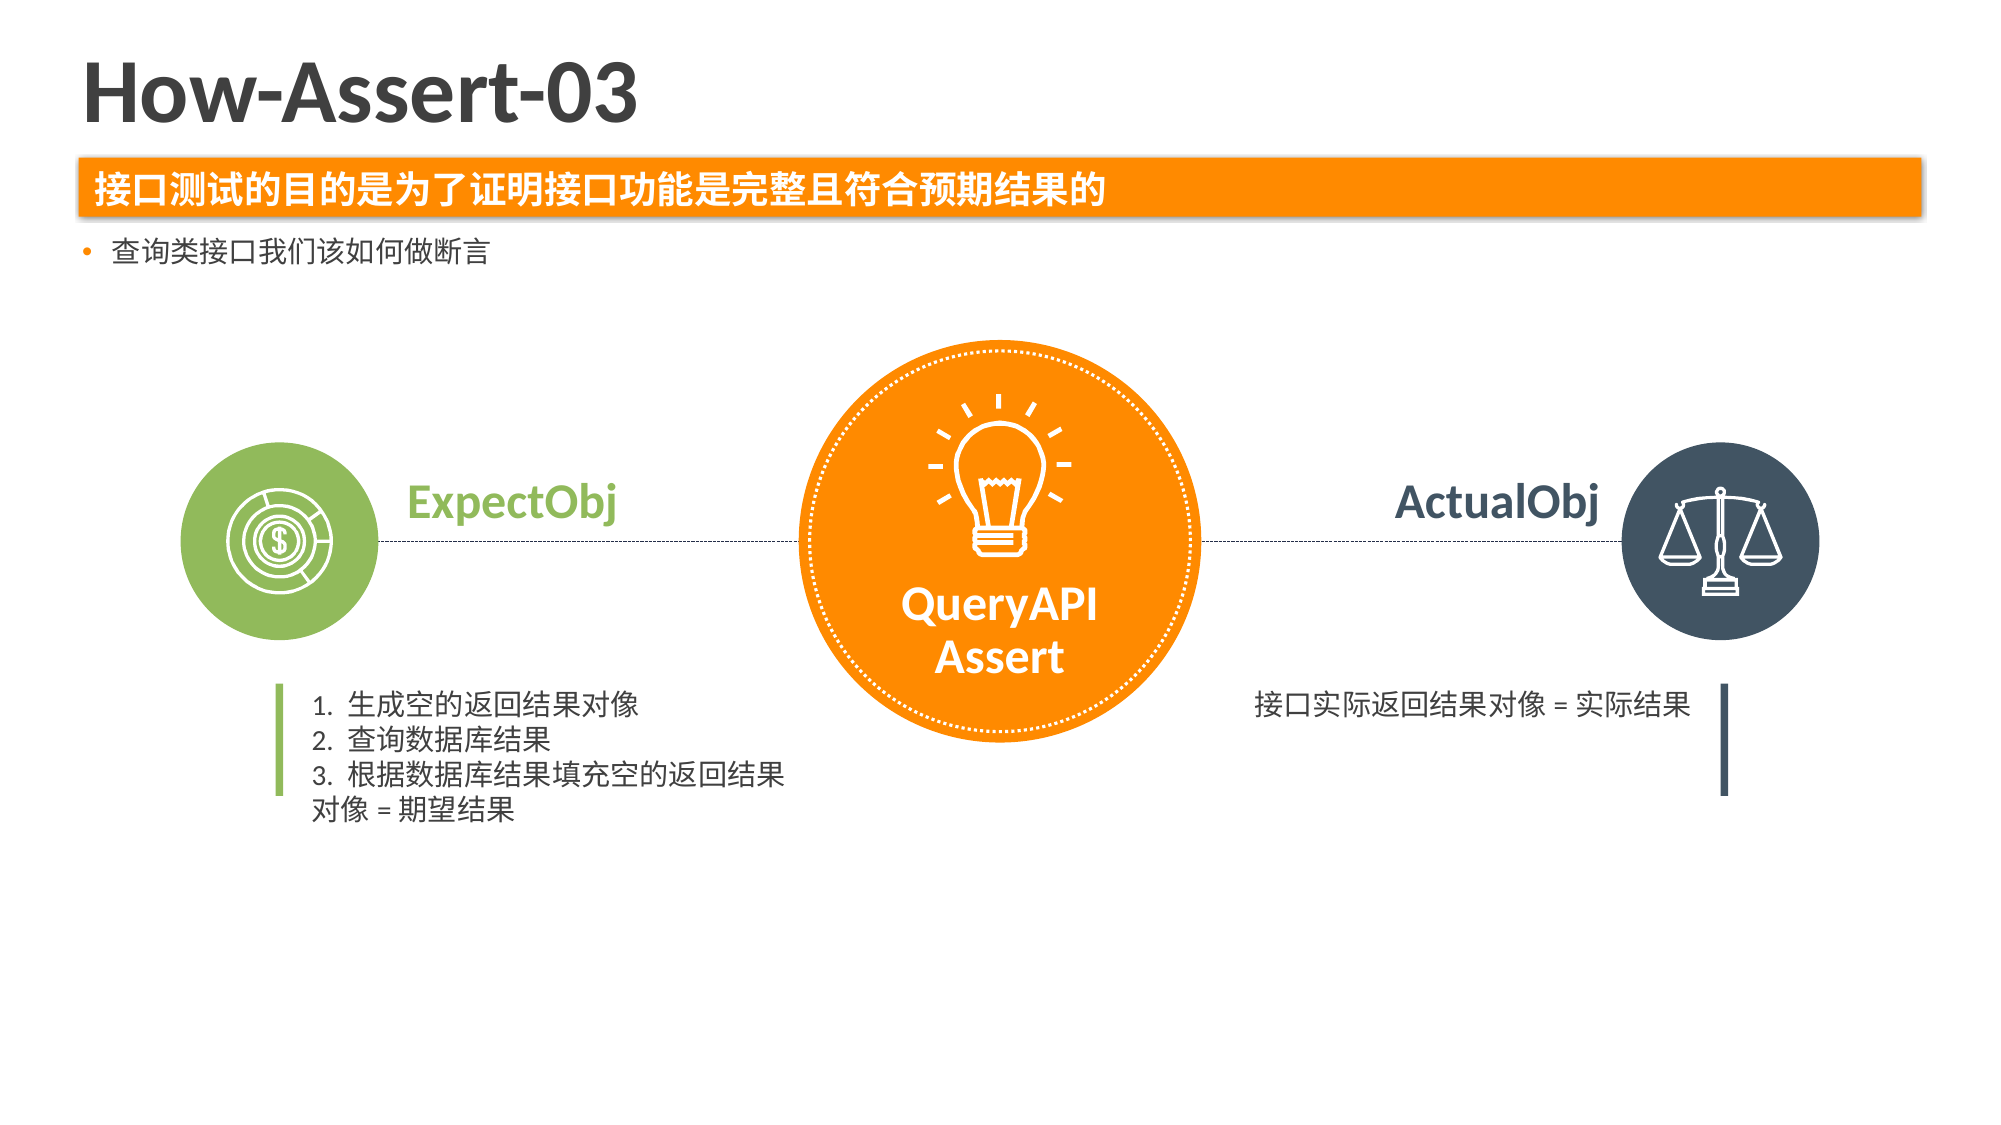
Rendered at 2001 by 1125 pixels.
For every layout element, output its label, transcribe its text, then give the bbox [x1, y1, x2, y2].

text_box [180, 442, 379, 641]
text_box How-Assert-03 [82, 51, 1922, 140]
text_box 接口测试的目的是为了证明接口功能是完整且符合预期结果的 [94, 166, 1849, 212]
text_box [801, 343, 1199, 740]
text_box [1206, 683, 1729, 796]
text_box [275, 683, 798, 829]
text_box ExpectObj [407, 475, 619, 530]
text_box ActualObj [1394, 475, 1601, 530]
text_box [1621, 442, 1820, 641]
text_box [78, 157, 1922, 218]
text_box 查询类接口我们该如何做断言 [82, 233, 1922, 269]
